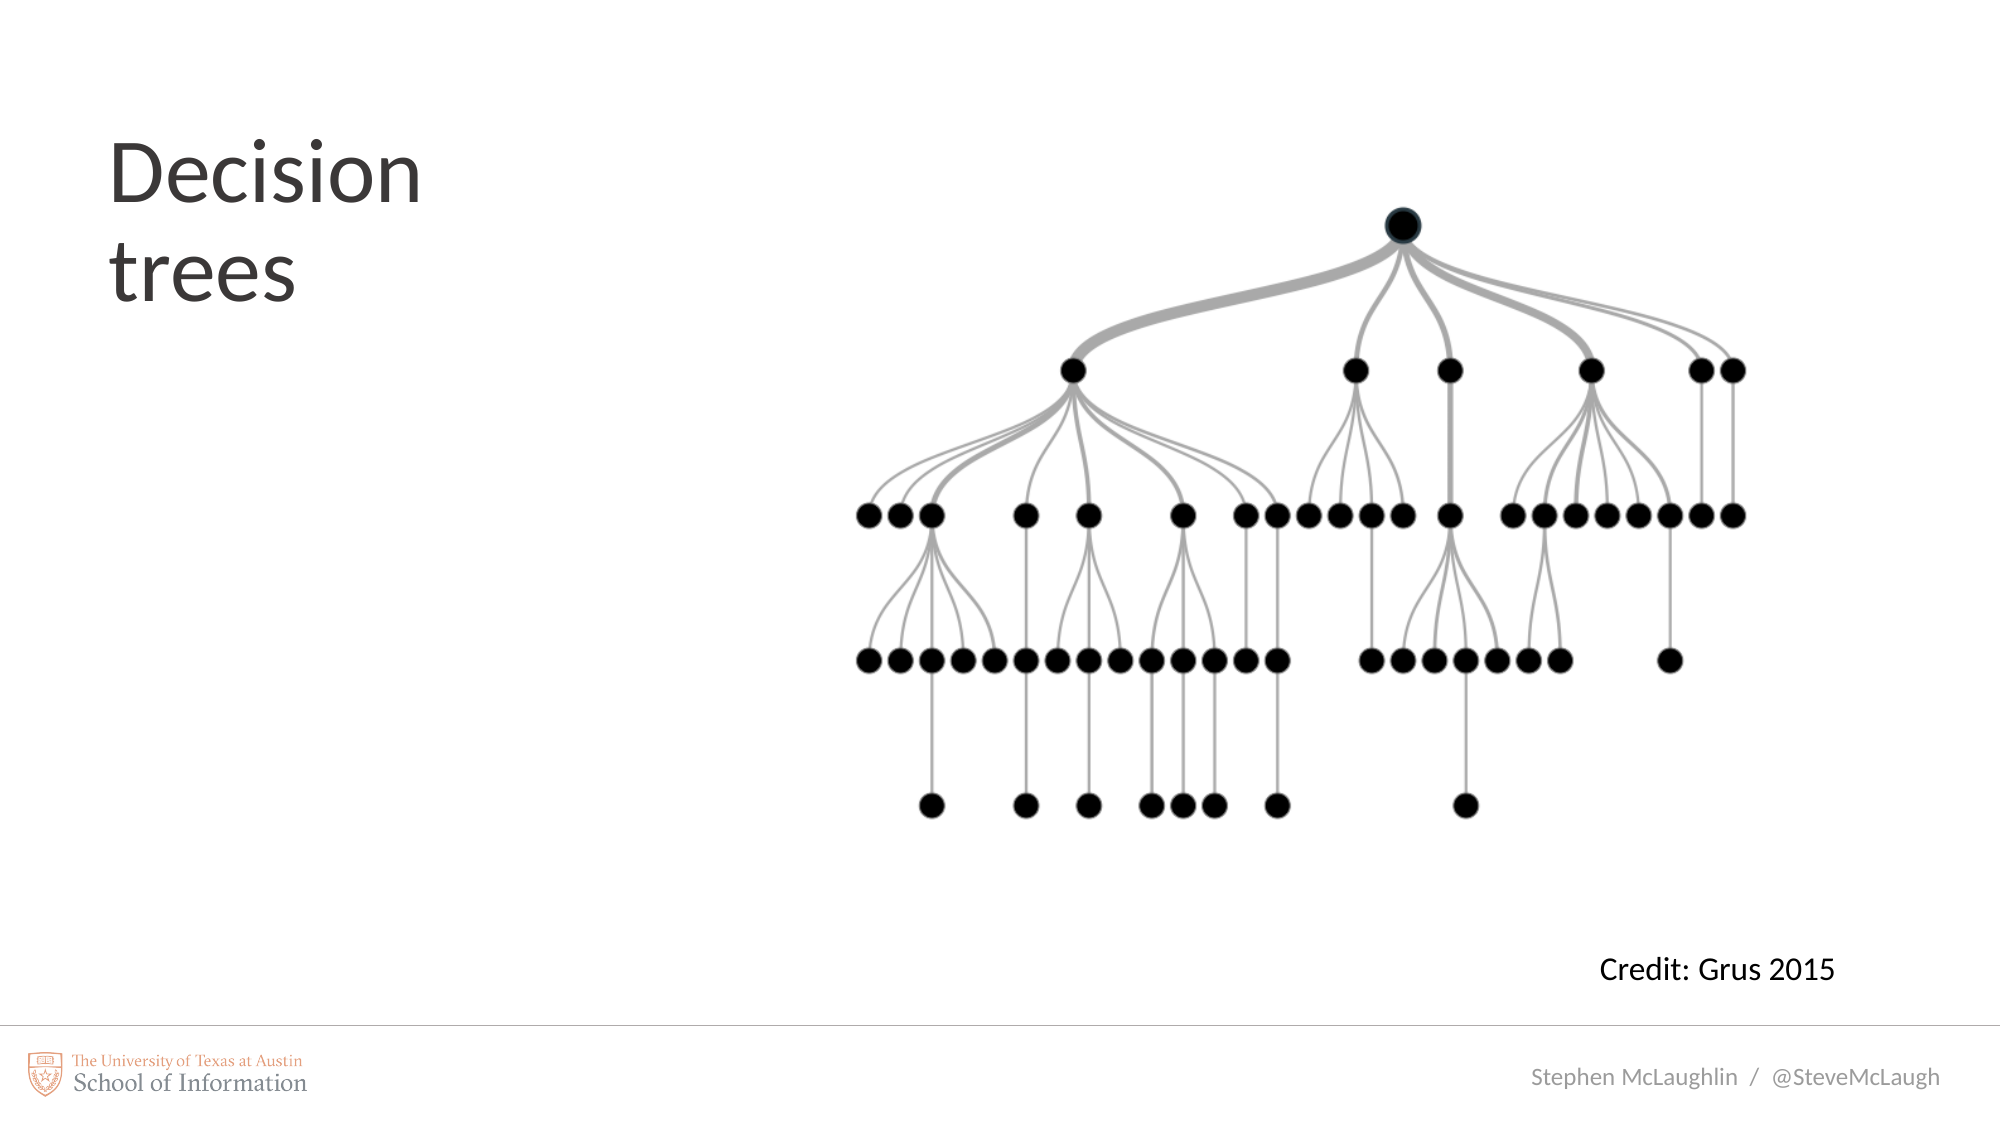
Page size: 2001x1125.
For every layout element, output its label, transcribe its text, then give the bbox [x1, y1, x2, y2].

picture [28, 1052, 307, 1097]
text_box Decision trees [94, 38, 951, 406]
picture [846, 164, 1759, 884]
text_box Stephen McLaughlin / @SteveMcLaugh [1516, 1052, 2000, 1098]
text_box Credit: Grus 2015 [1585, 939, 1852, 994]
